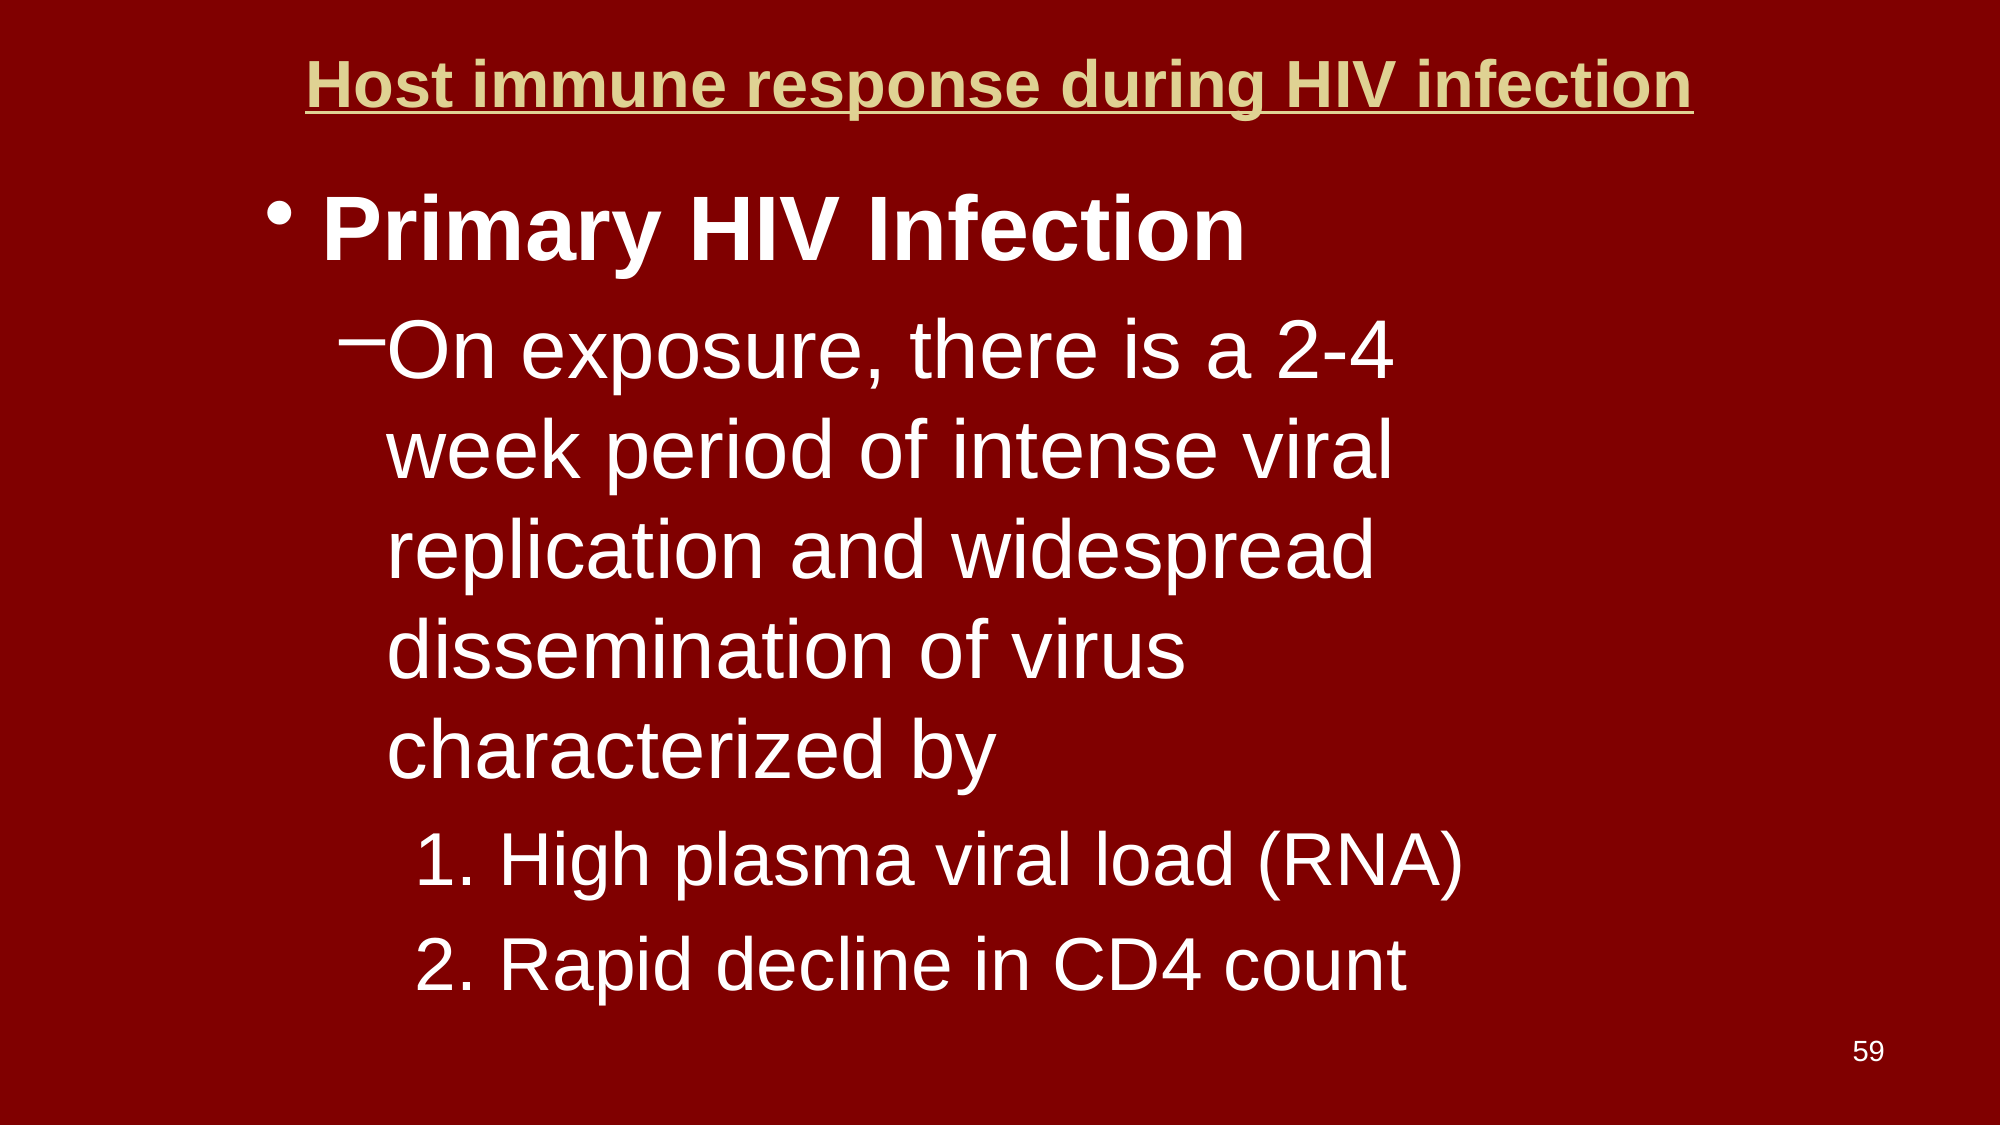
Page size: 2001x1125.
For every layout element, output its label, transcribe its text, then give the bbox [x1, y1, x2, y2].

list Primary HIV Infection On exposure, there is a 2-4 week period of intense viral replication and widespread dissemination of virus characterized by 1. High plasma viral load (RNA) 2. Rapid decline in CD4 count [249, 160, 1520, 1125]
slide_number 59 [1520, 1024, 1900, 1103]
title Host immune response during HIV infection [249, 35, 1750, 126]
